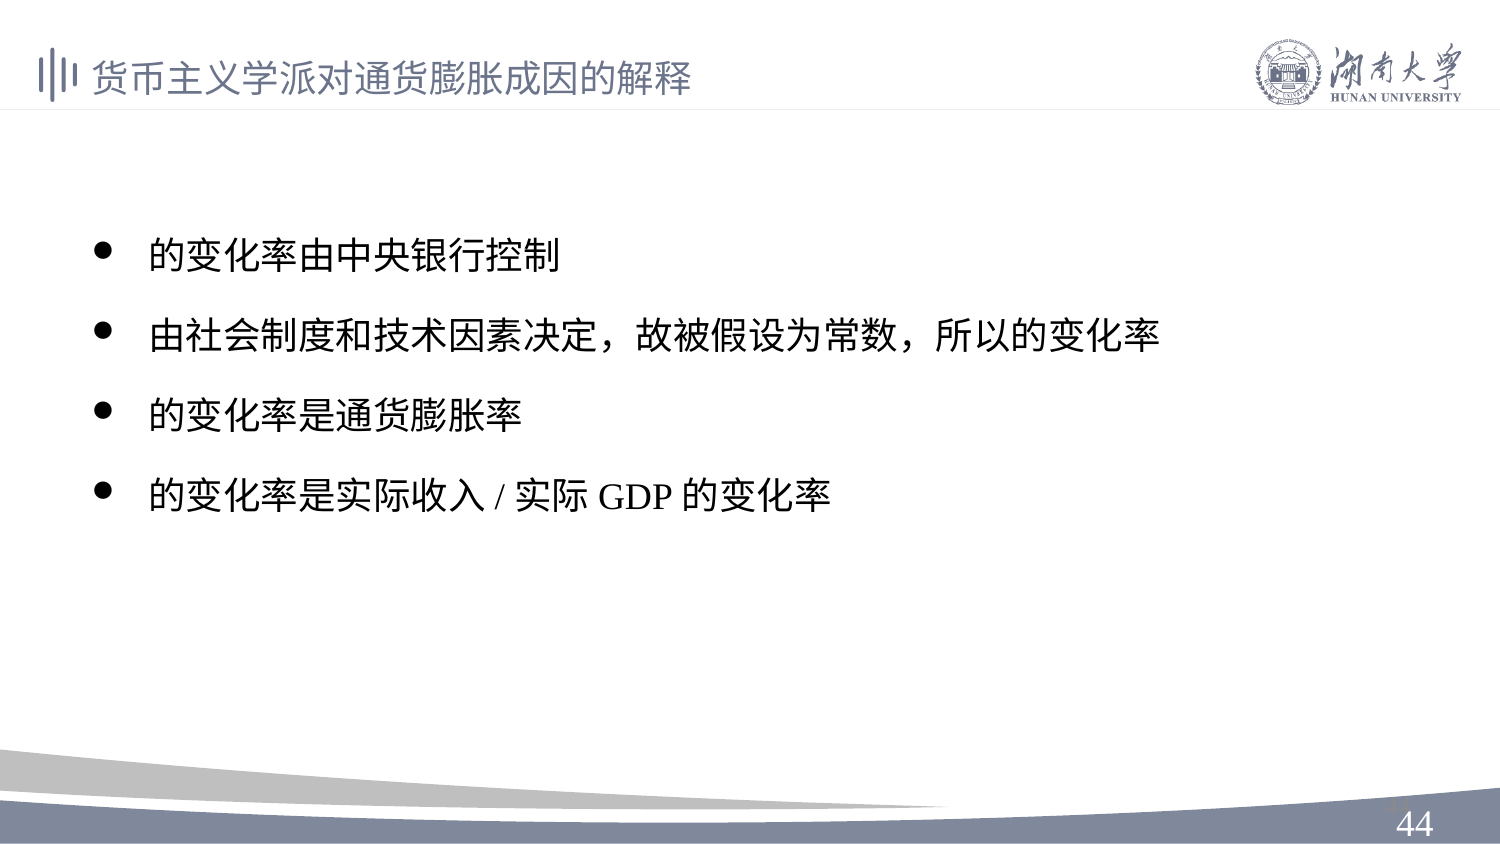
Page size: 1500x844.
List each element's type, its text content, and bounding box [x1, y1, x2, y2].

picture [1249, 33, 1465, 109]
slide_number 44 [1074, 782, 1425, 827]
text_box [39, 47, 78, 103]
text_box 货币主义学派对通货膨胀成因的解释 [78, 47, 1175, 108]
